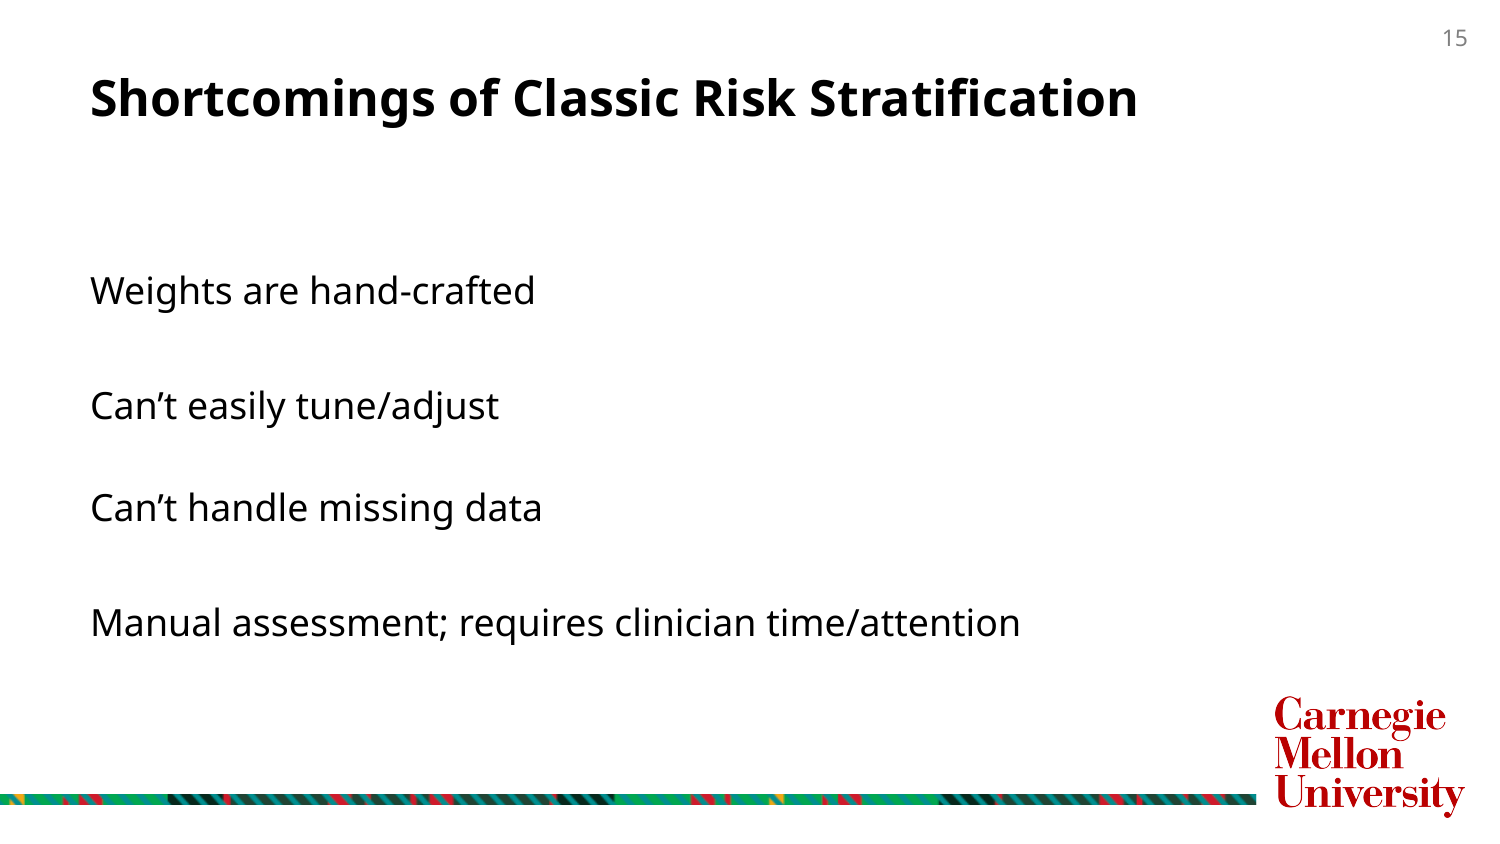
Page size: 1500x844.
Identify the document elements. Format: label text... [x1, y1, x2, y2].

title Shortcomings of Classic Risk Stratification [75, 59, 1425, 160]
picture [0, 794, 1257, 805]
list Weights are hand-crafted Can’t easily tune/adjust Can’t handle missing data Manual assessment; requires clinician time/attention [75, 259, 1425, 760]
picture [1275, 696, 1465, 818]
